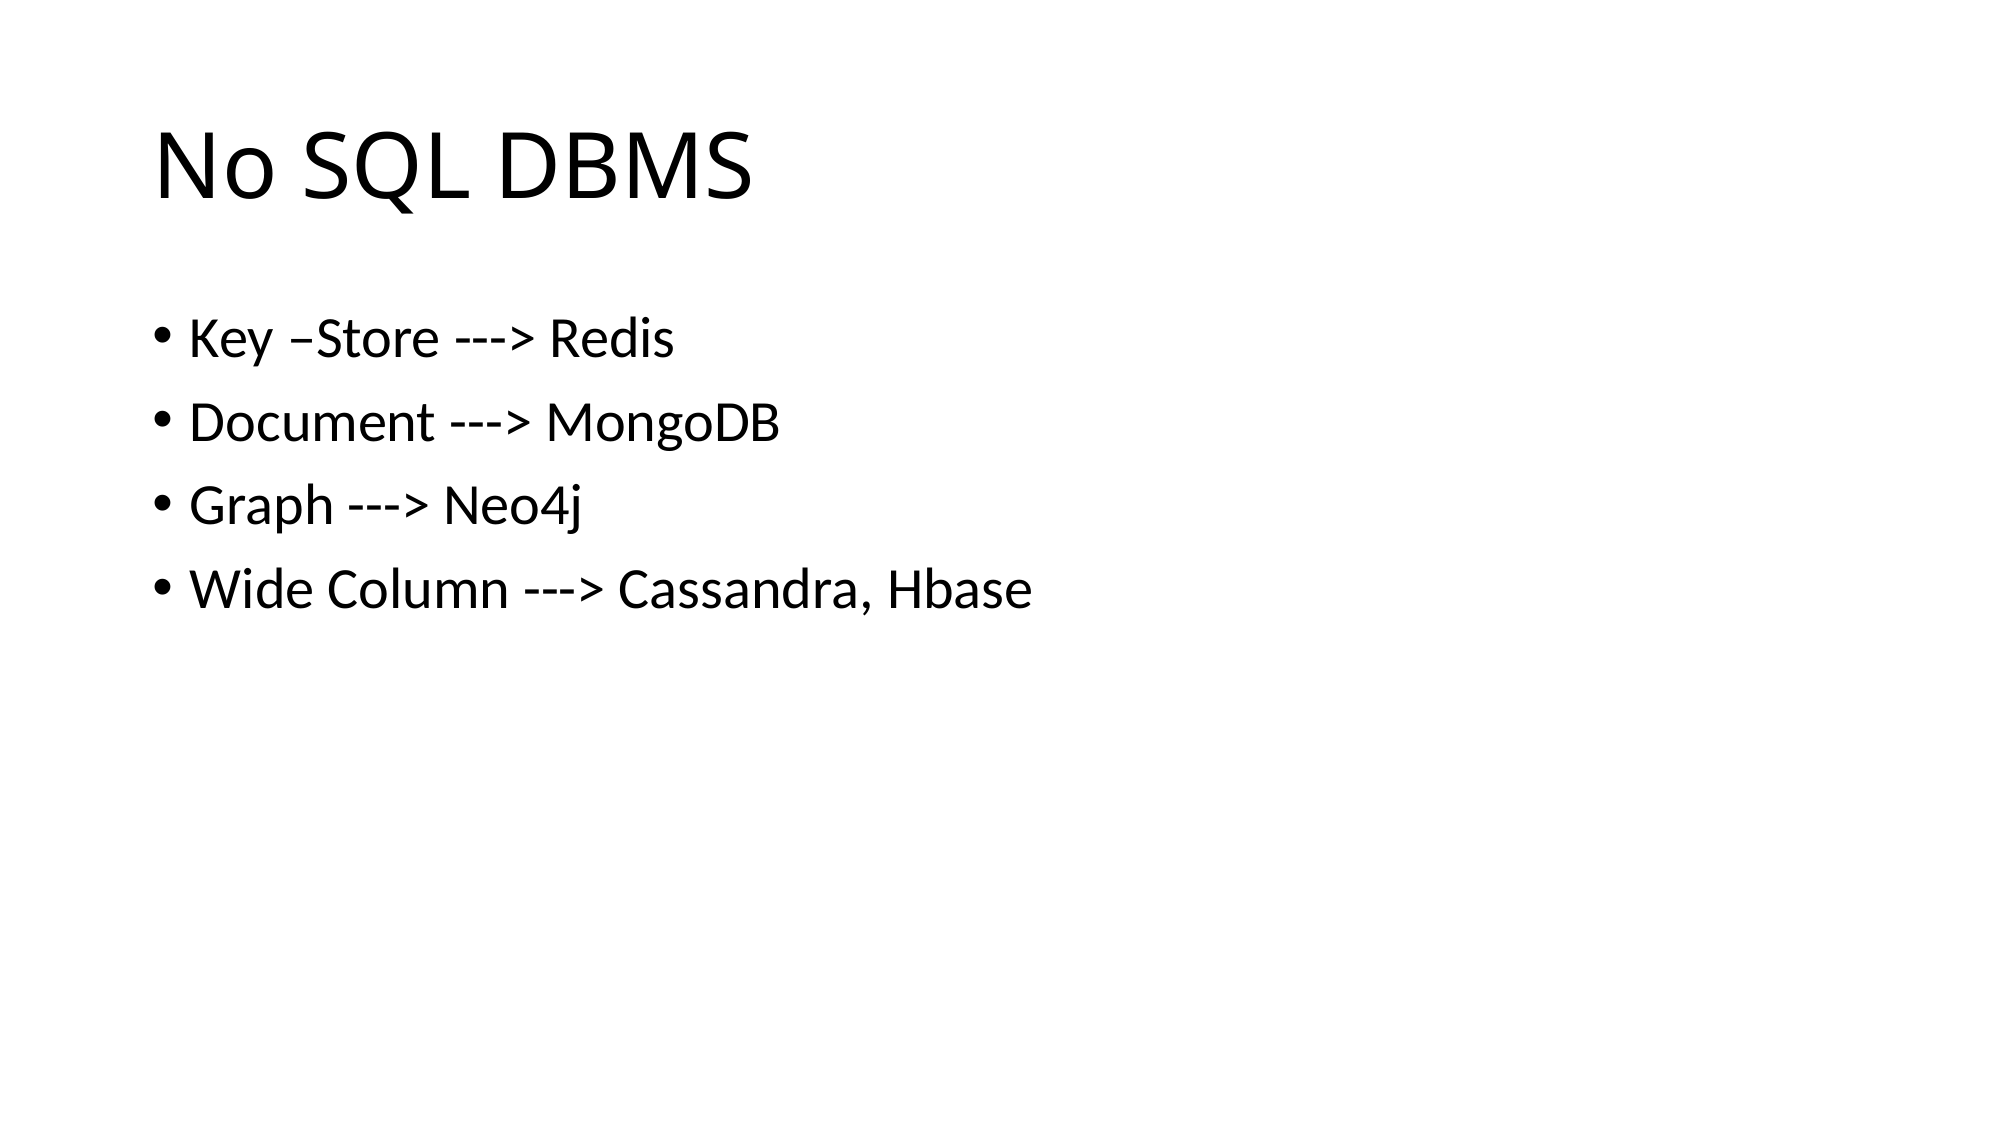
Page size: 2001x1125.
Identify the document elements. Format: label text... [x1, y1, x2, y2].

title No SQL DBMS [137, 59, 1863, 278]
list Key –Store ---> Redis Document ---> MongoDB Graph ---> Neo4j Wide Column ---> Cassandra, Hbase [137, 299, 1863, 1014]
